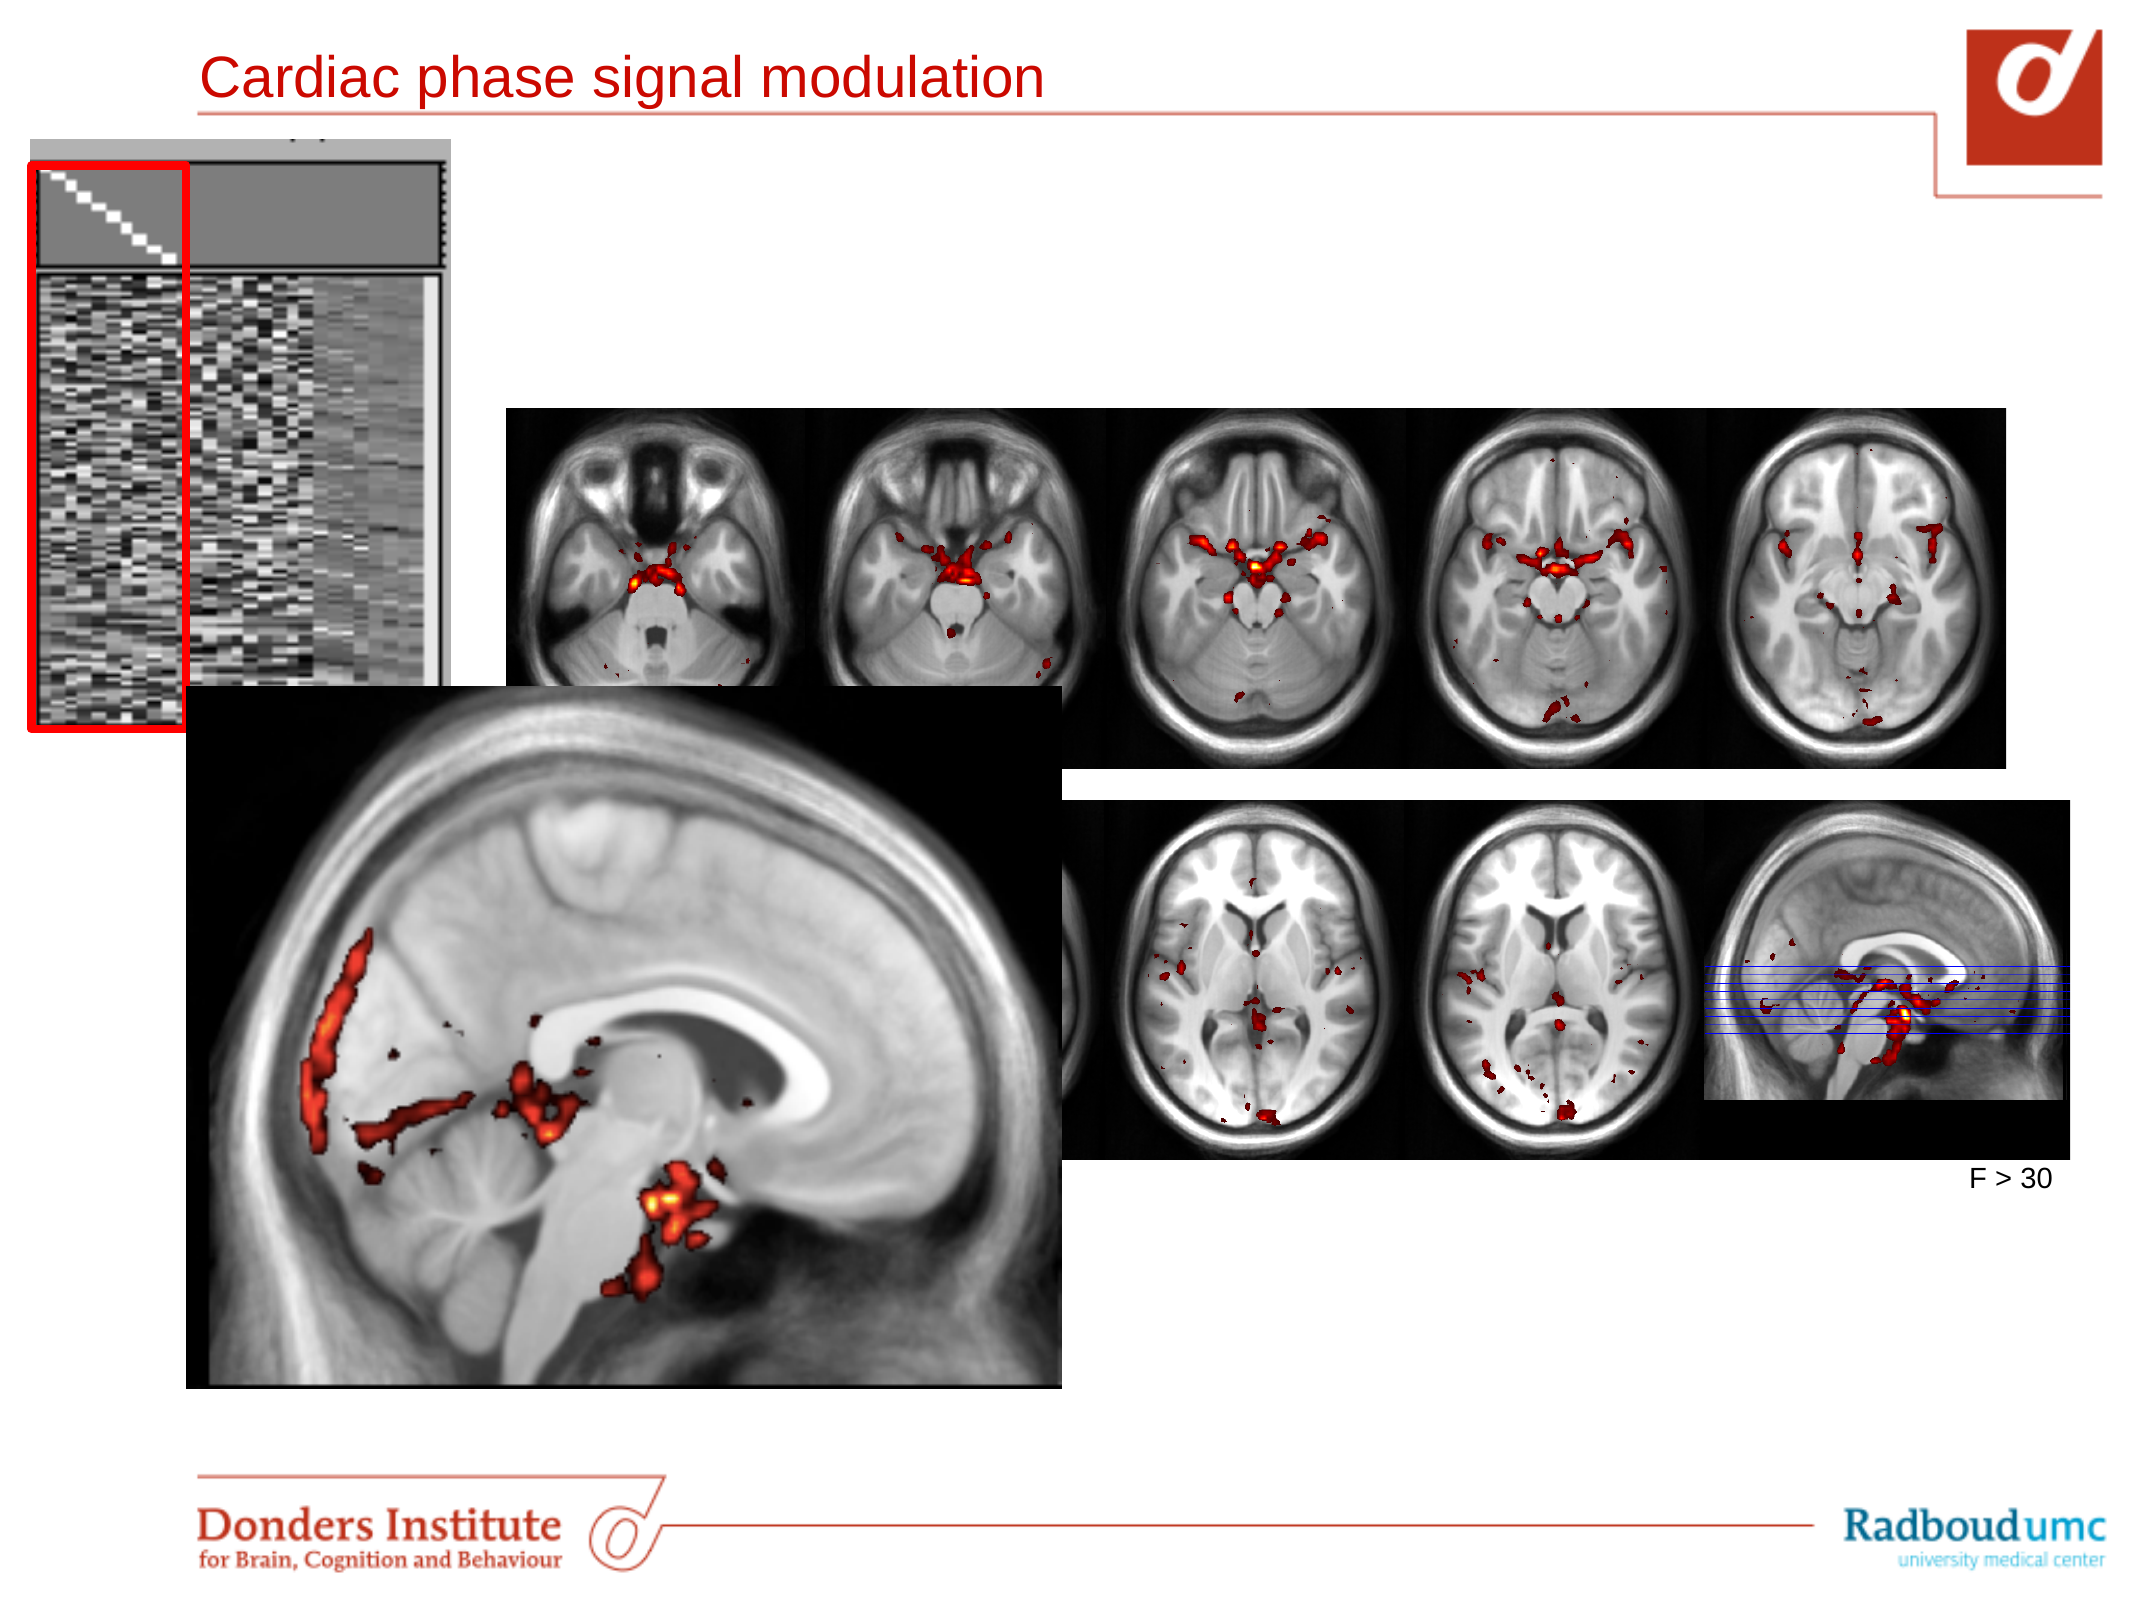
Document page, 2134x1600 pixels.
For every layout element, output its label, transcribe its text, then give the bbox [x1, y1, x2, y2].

text_box F > 30 [1958, 1155, 2134, 1206]
picture [0, 0, 2134, 1600]
list Cardiac phase signal modulation [198, 41, 1936, 107]
